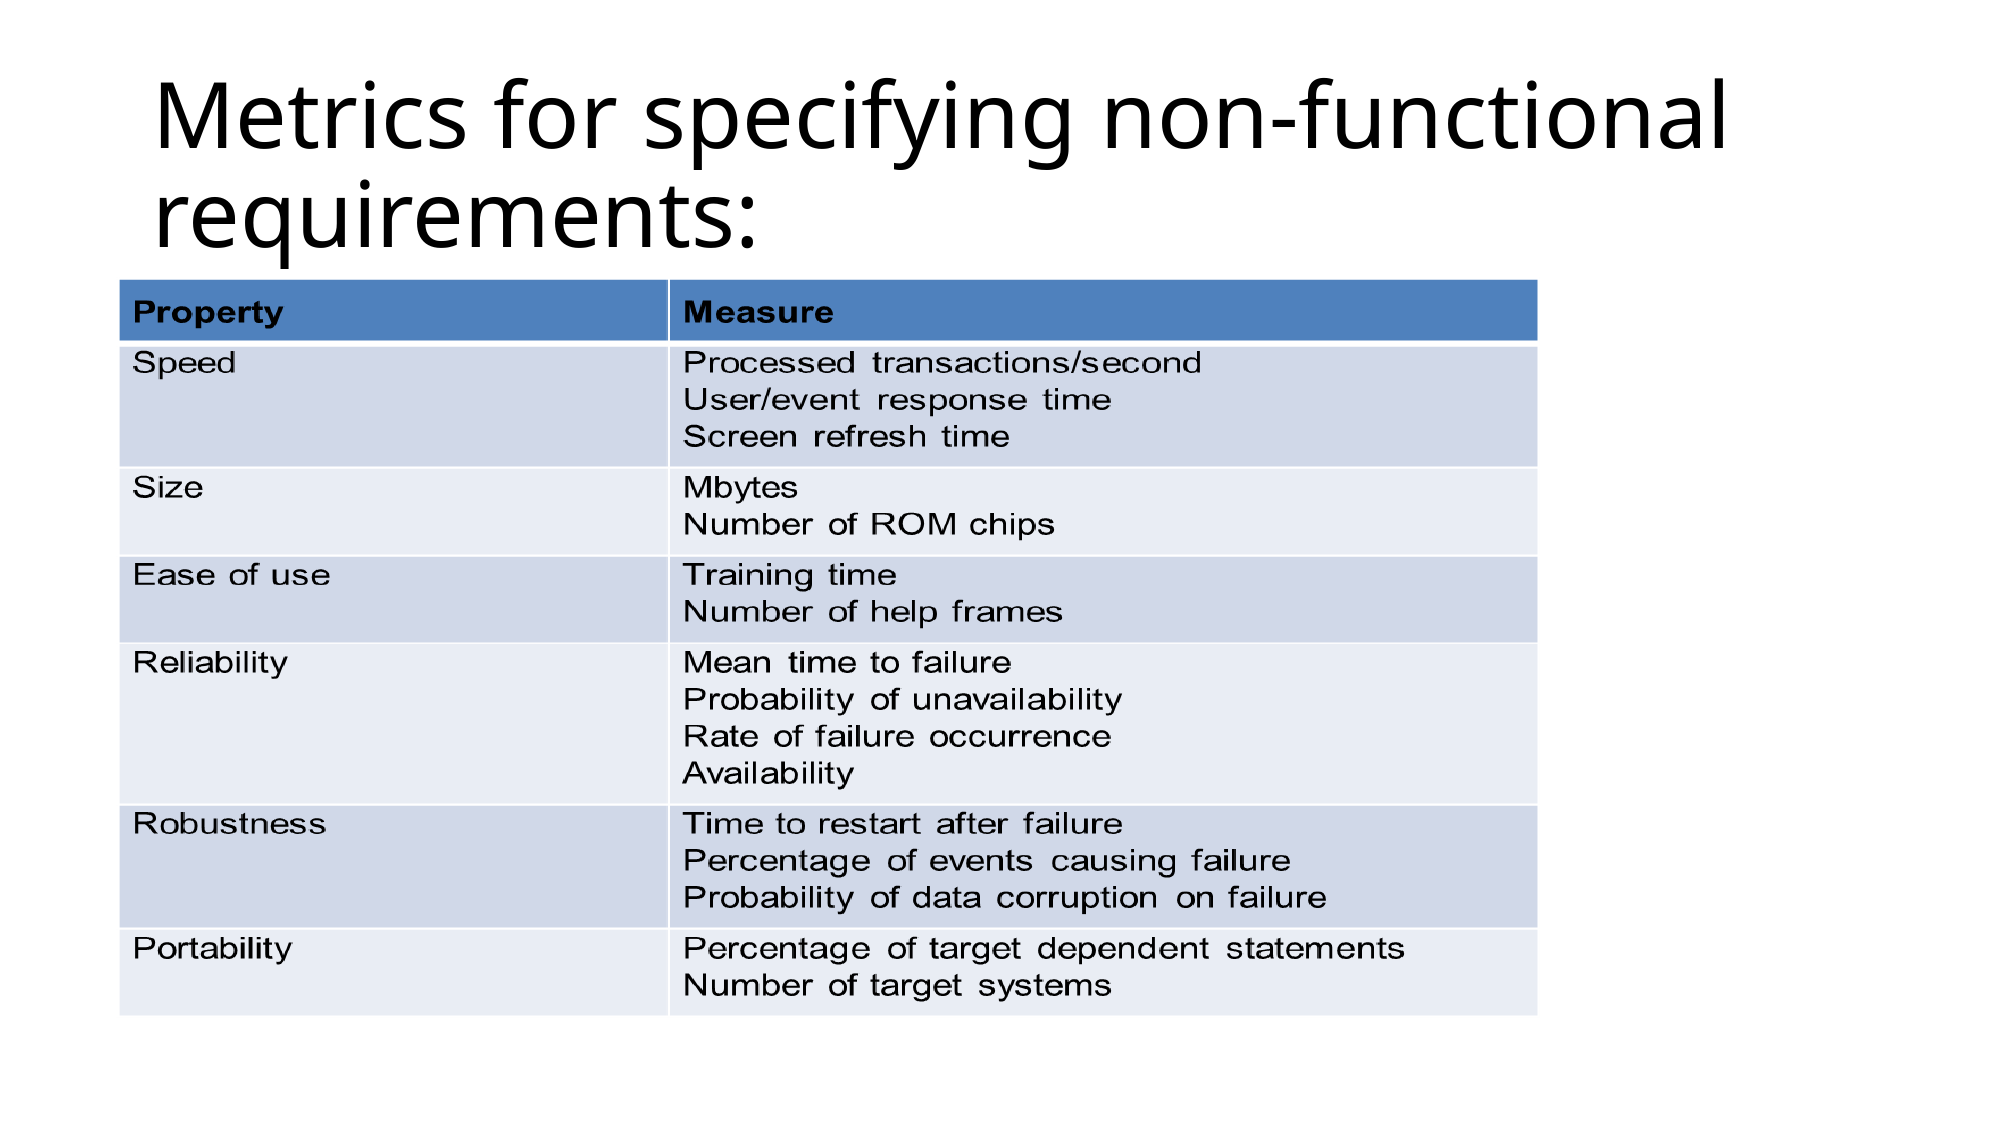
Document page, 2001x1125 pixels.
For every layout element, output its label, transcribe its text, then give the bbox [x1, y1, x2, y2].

title Metrics for specifying non-functional requirements: [137, 59, 1863, 278]
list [109, 277, 1544, 1021]
